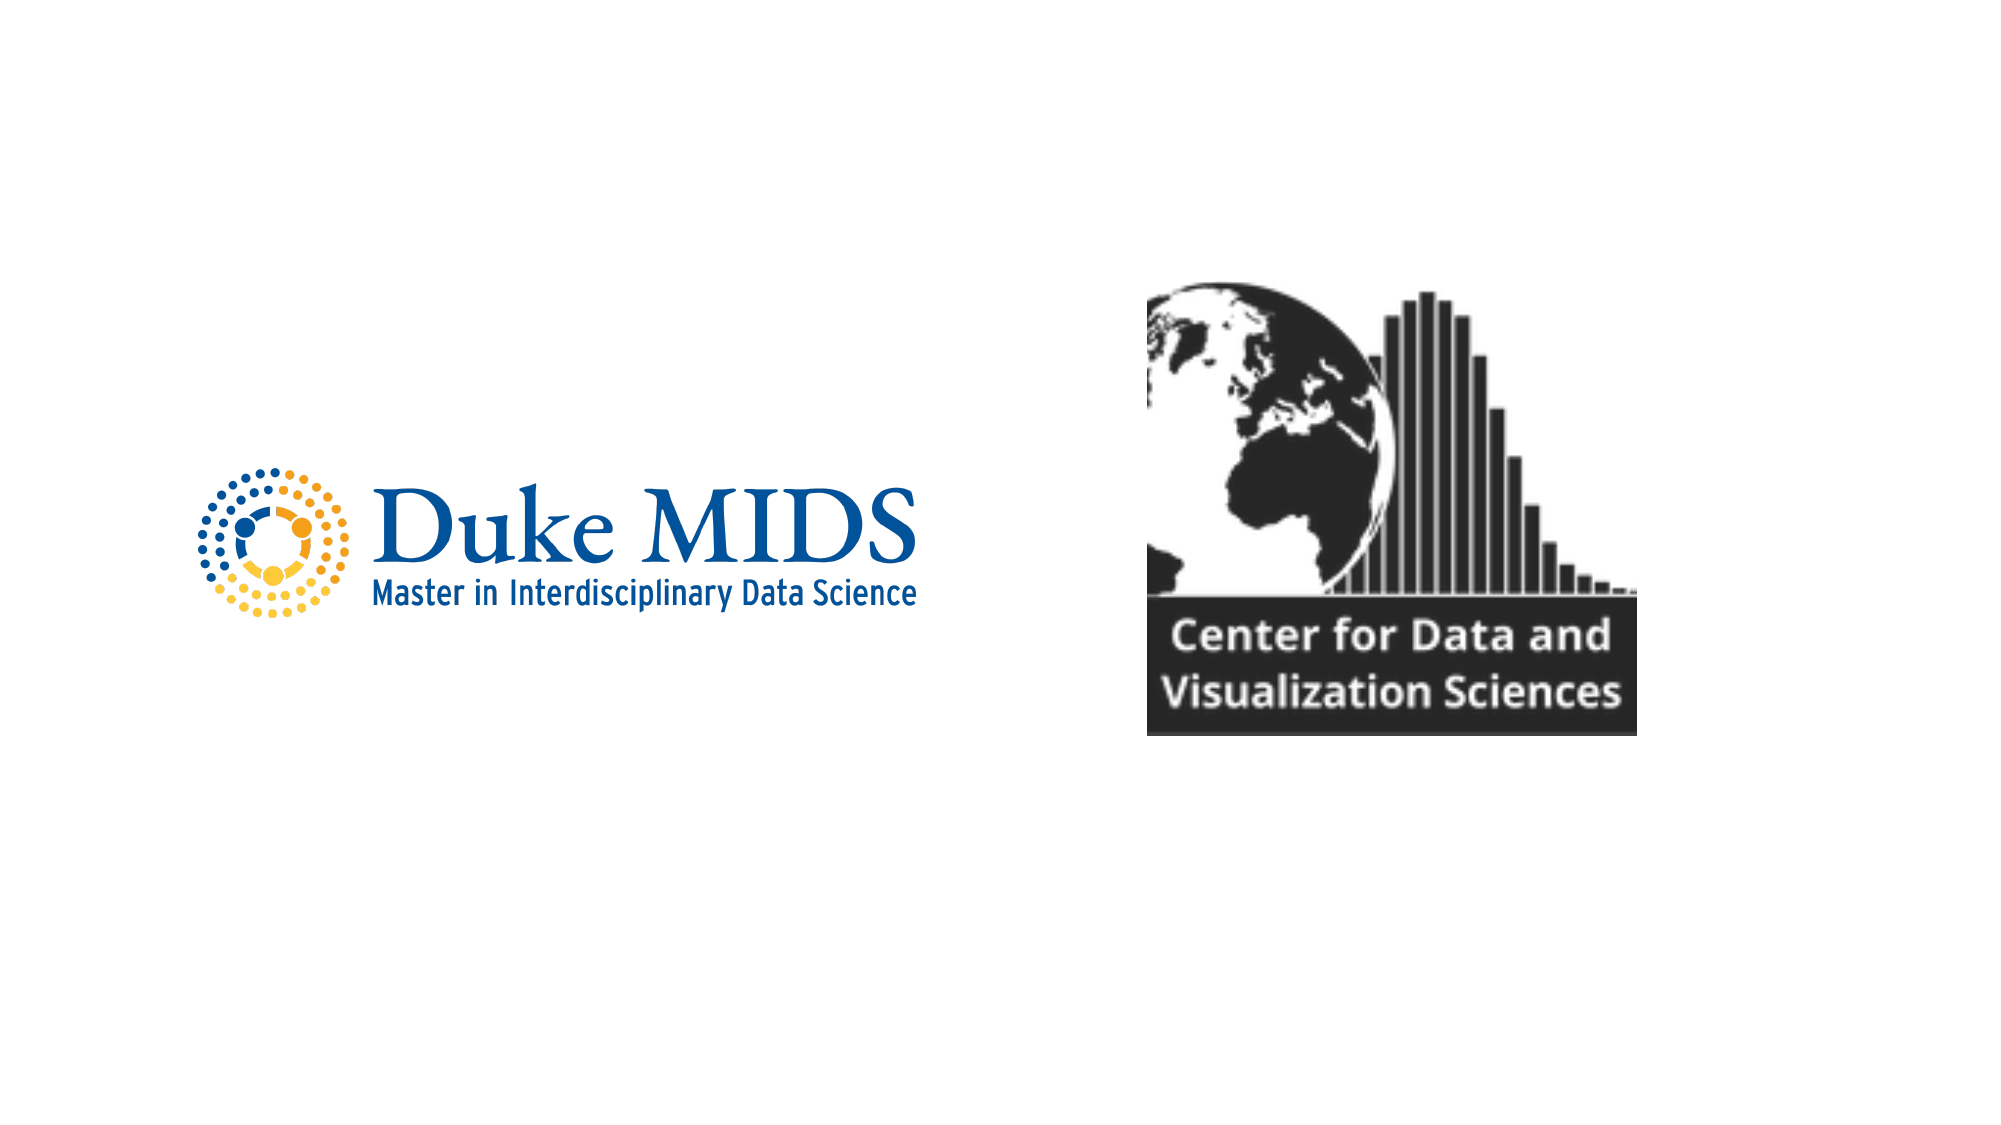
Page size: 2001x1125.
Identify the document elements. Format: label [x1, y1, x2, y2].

picture [1146, 281, 1637, 736]
picture [198, 468, 916, 618]
